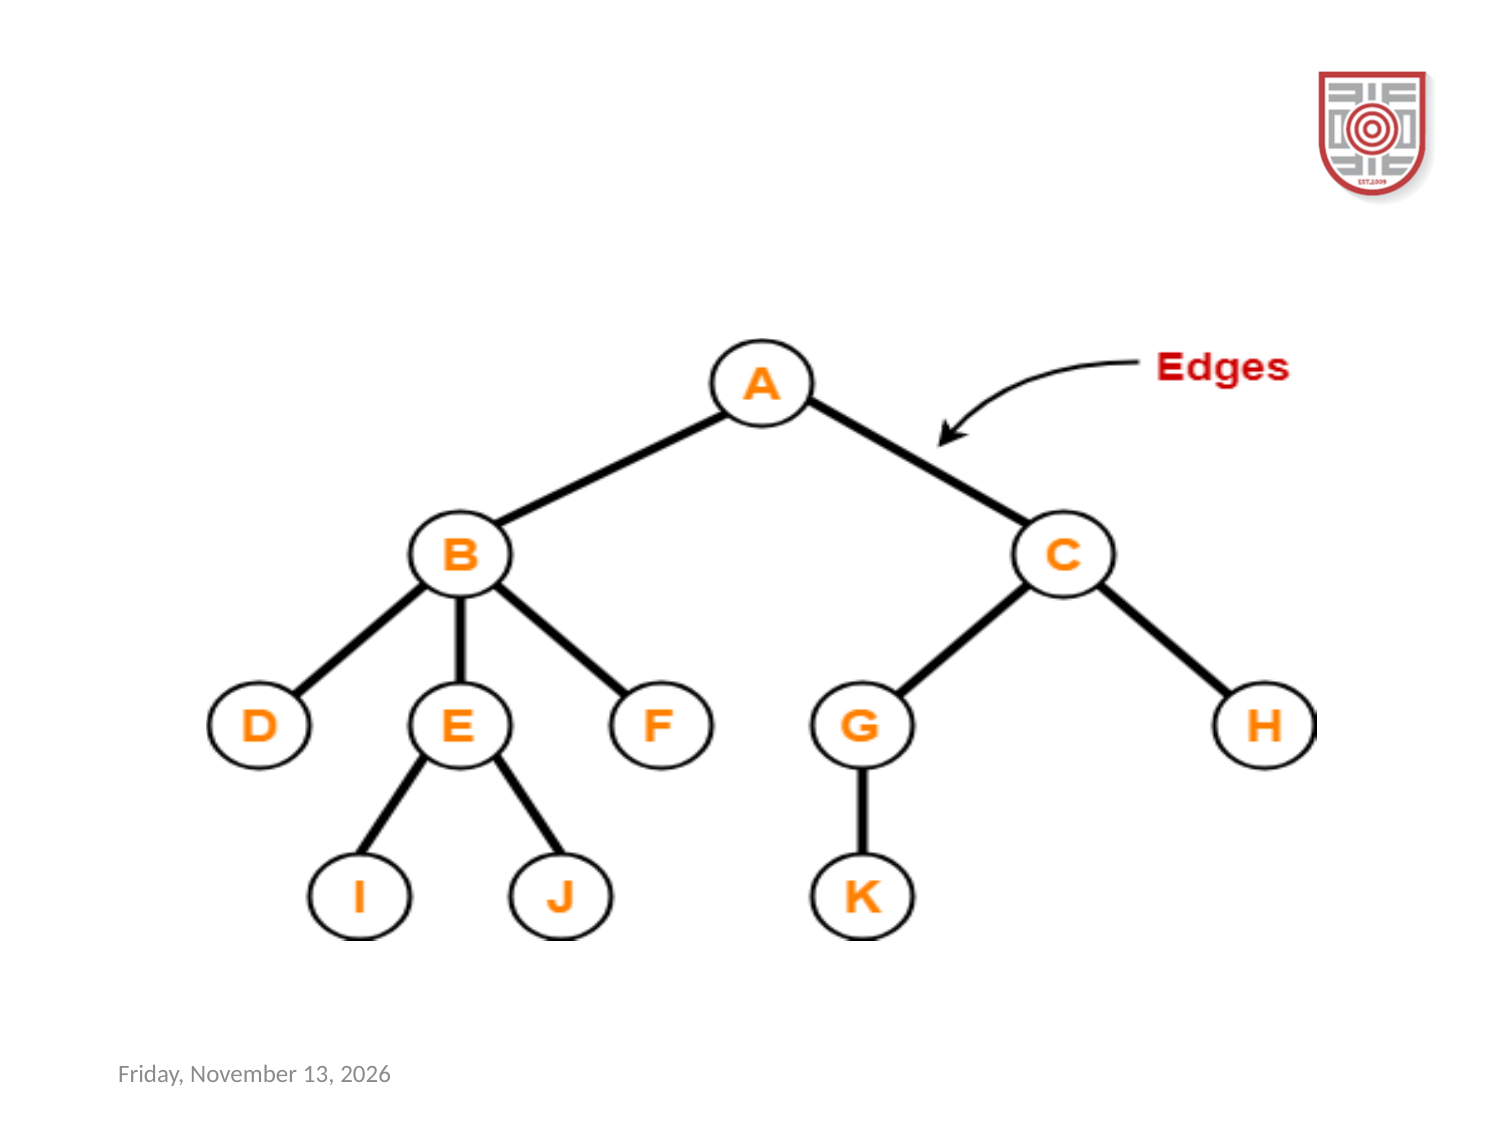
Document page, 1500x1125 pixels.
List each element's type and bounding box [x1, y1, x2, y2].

slide_number [103, 1042, 441, 1103]
picture [1305, 59, 1451, 218]
list [206, 338, 1317, 941]
